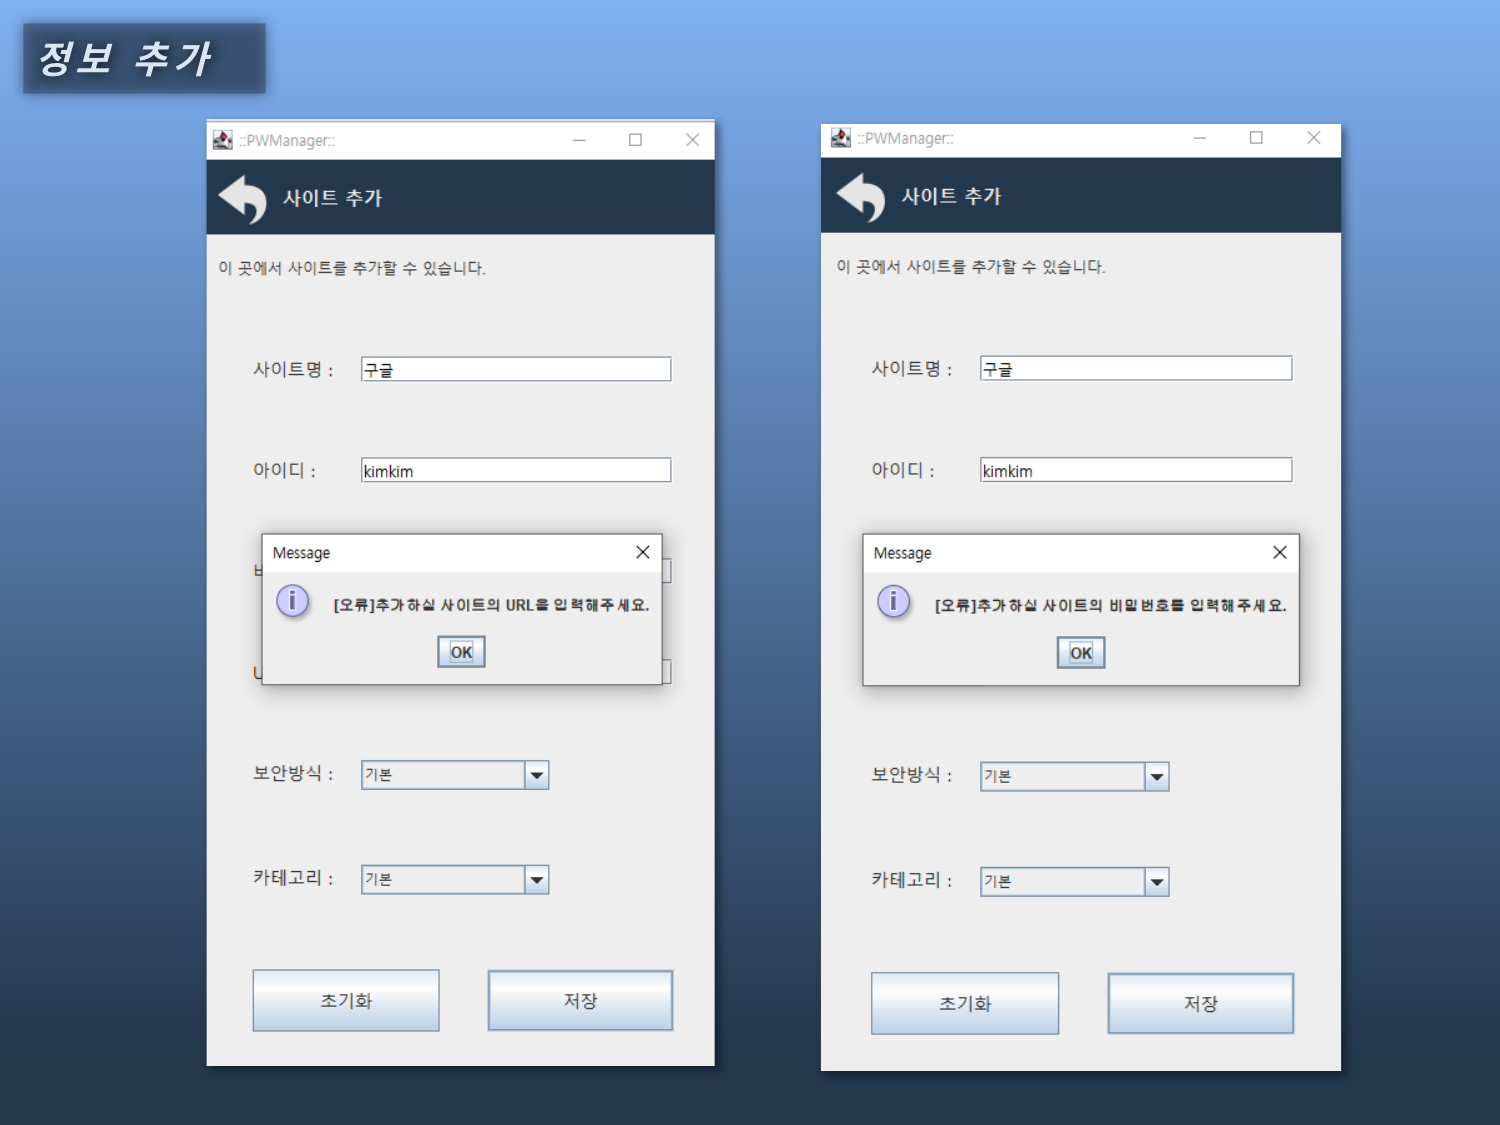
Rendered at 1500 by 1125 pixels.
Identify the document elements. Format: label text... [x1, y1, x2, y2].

picture [820, 123, 1342, 1071]
text_box 정보 추가 [21, 21, 268, 96]
picture [206, 118, 715, 1066]
